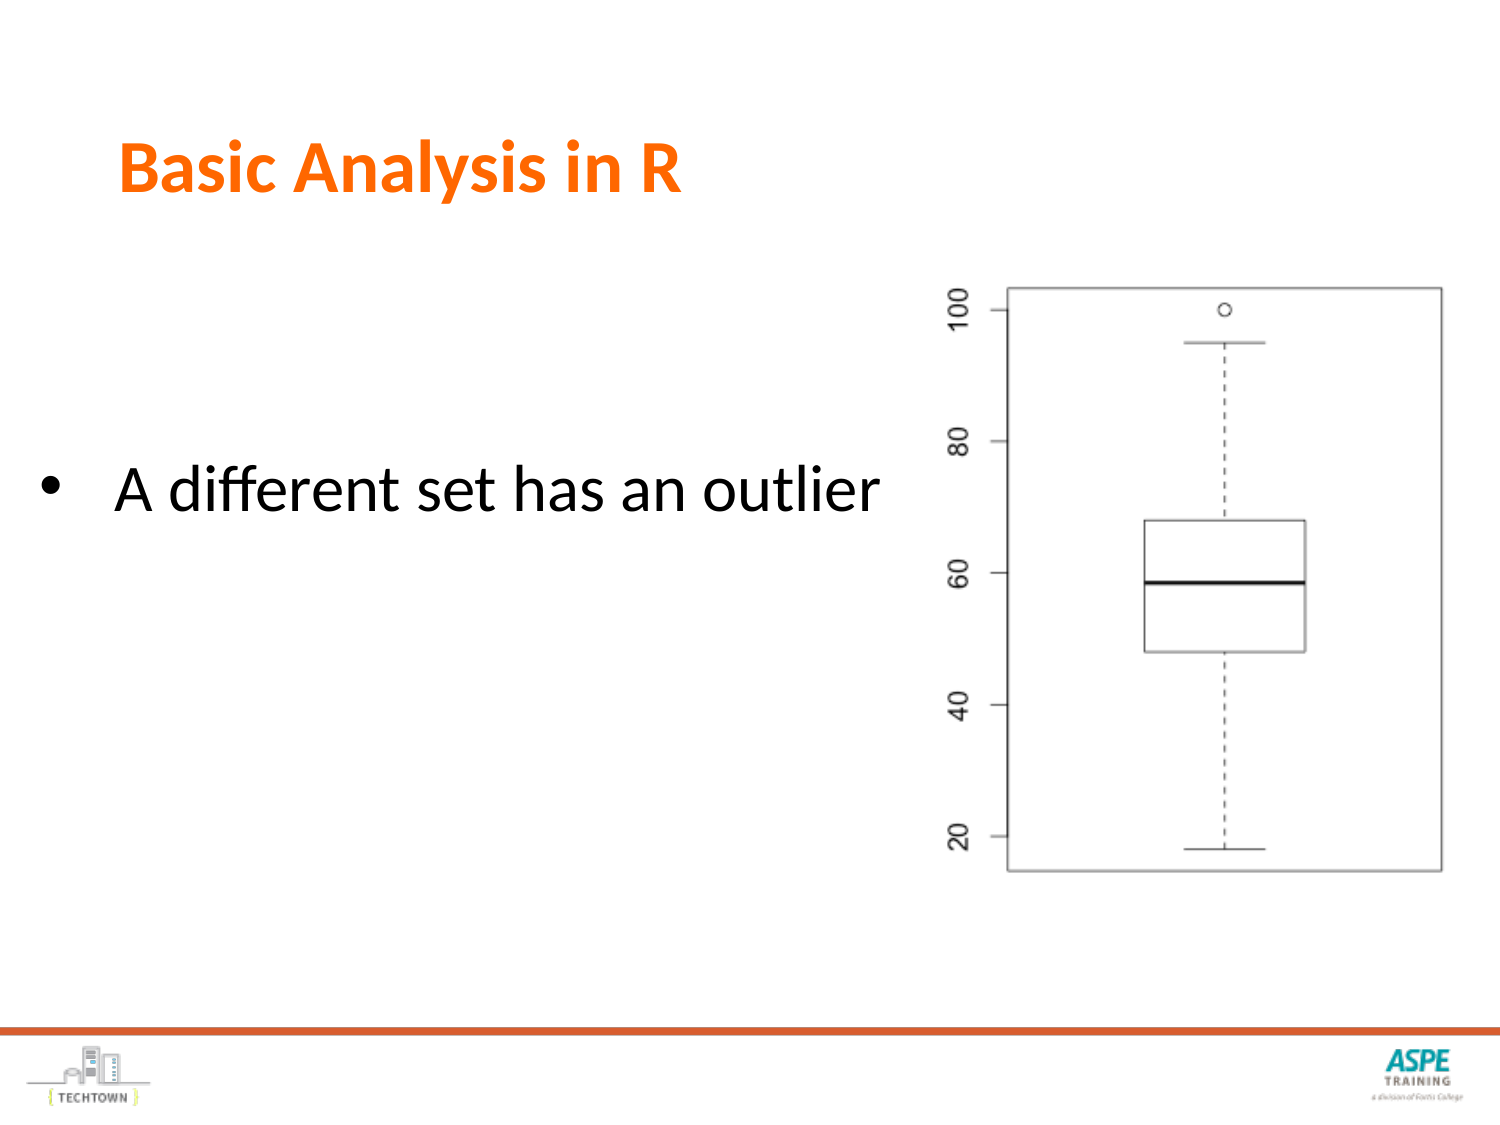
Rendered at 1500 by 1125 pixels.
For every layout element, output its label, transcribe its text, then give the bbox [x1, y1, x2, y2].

text_box A different set has an outlier [24, 437, 920, 613]
picture [920, 237, 1500, 939]
title Basic Analysis in R [103, 59, 1397, 278]
